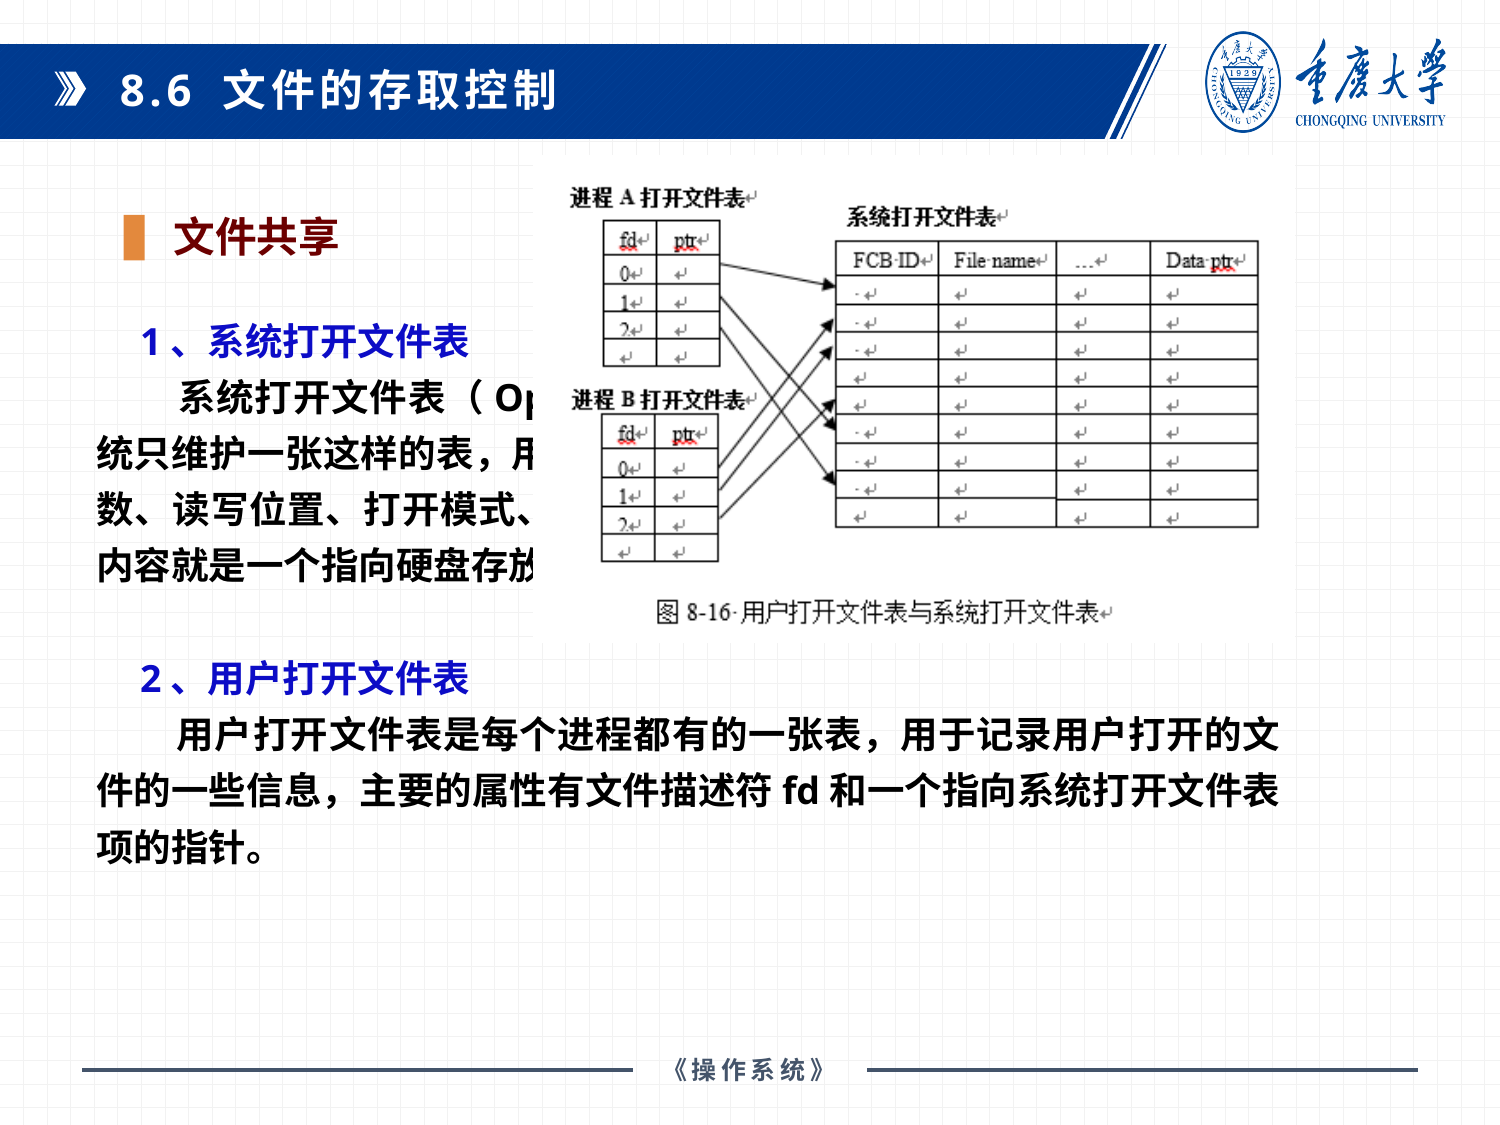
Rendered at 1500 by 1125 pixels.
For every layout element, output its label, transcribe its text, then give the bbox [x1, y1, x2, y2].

list 8.6 文件的存取控制 [104, 61, 1040, 145]
picture [1205, 31, 1446, 133]
text_box 1、系统打开文件表 系统打开文件表（Open file table）存在于内存中，整个操作系统只维护一张这样的表，用于保存已经打开文件的FCB文件号、共享计数、读写位置、打开模式、修改标志等信息，其中还有一个比较重要的内容就是一个指向硬盘存放文件内容的数据块。 2、用户打开文件表 用户打开文件表是每个进程都有的一张表，用于记录用户打开的文件的一些信息，主要的属性有文件描述符fd和一个指向系统打开文件表项的指针。 [81, 299, 1295, 876]
picture [533, 155, 1295, 643]
text_box [123, 214, 146, 261]
list 文件共享 [158, 209, 533, 270]
